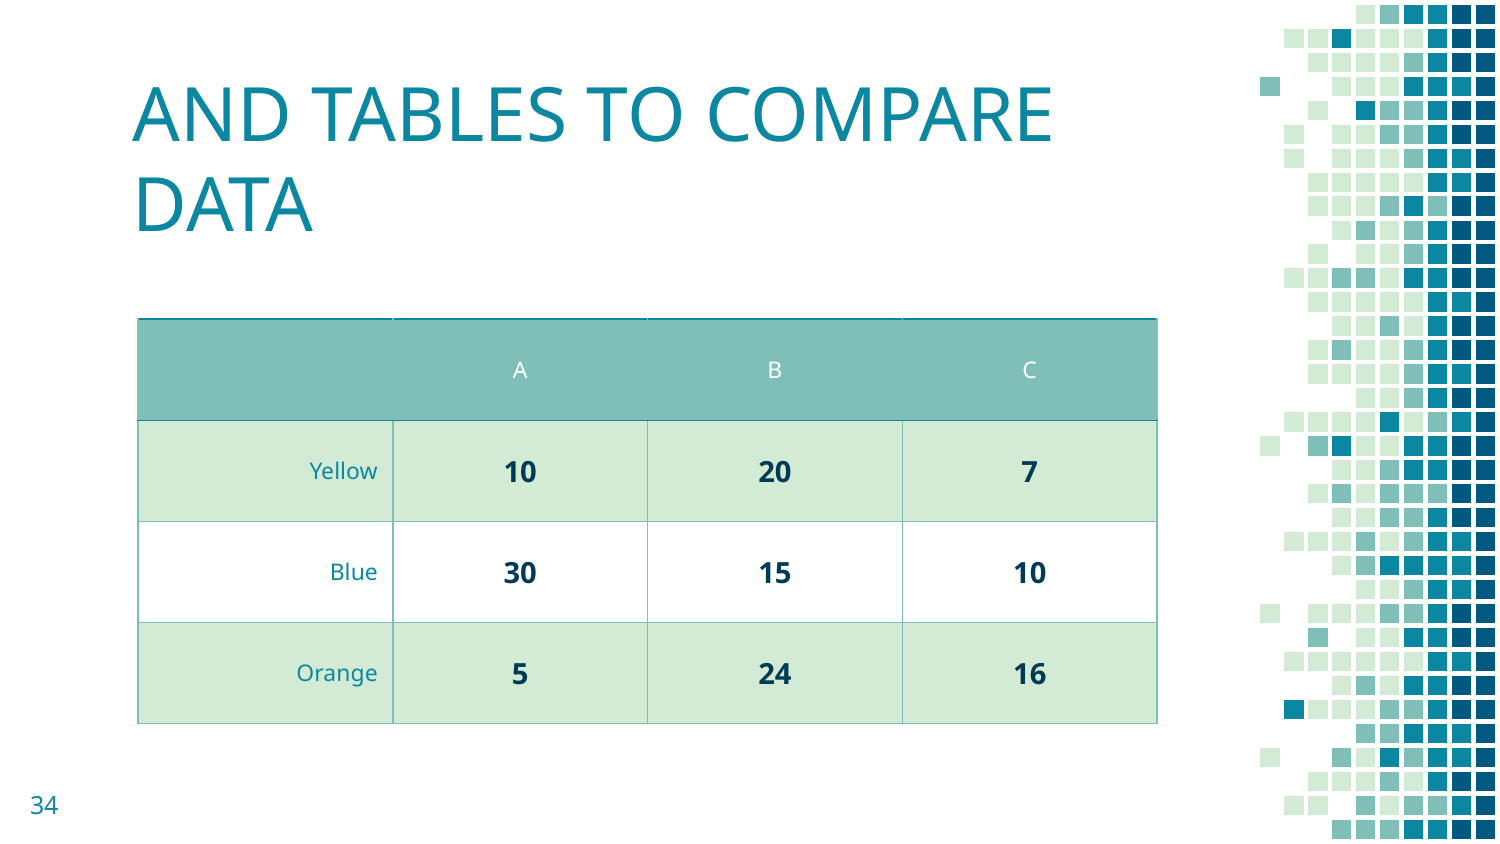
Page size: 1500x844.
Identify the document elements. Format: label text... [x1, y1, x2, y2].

table_cell 24 [648, 623, 902, 723]
table_cell Yellow [139, 421, 392, 521]
table_header C [903, 320, 1156, 420]
table_cell 7 [903, 421, 1156, 521]
table_header A [394, 320, 647, 420]
table_cell 15 [648, 522, 902, 622]
table_header [139, 320, 392, 420]
table_cell 30 [394, 522, 647, 622]
table_cell 20 [648, 421, 902, 521]
slide_number 34 [15, 774, 105, 839]
table_cell 5 [394, 623, 647, 723]
table_cell 16 [903, 623, 1156, 723]
table_cell 10 [394, 421, 647, 521]
title AND TABLES TO COMPARE DATA [117, 121, 1227, 262]
table_header B [648, 320, 902, 420]
table_cell Orange [139, 623, 392, 723]
table_cell 10 [903, 522, 1156, 622]
table_cell Blue [139, 522, 392, 622]
